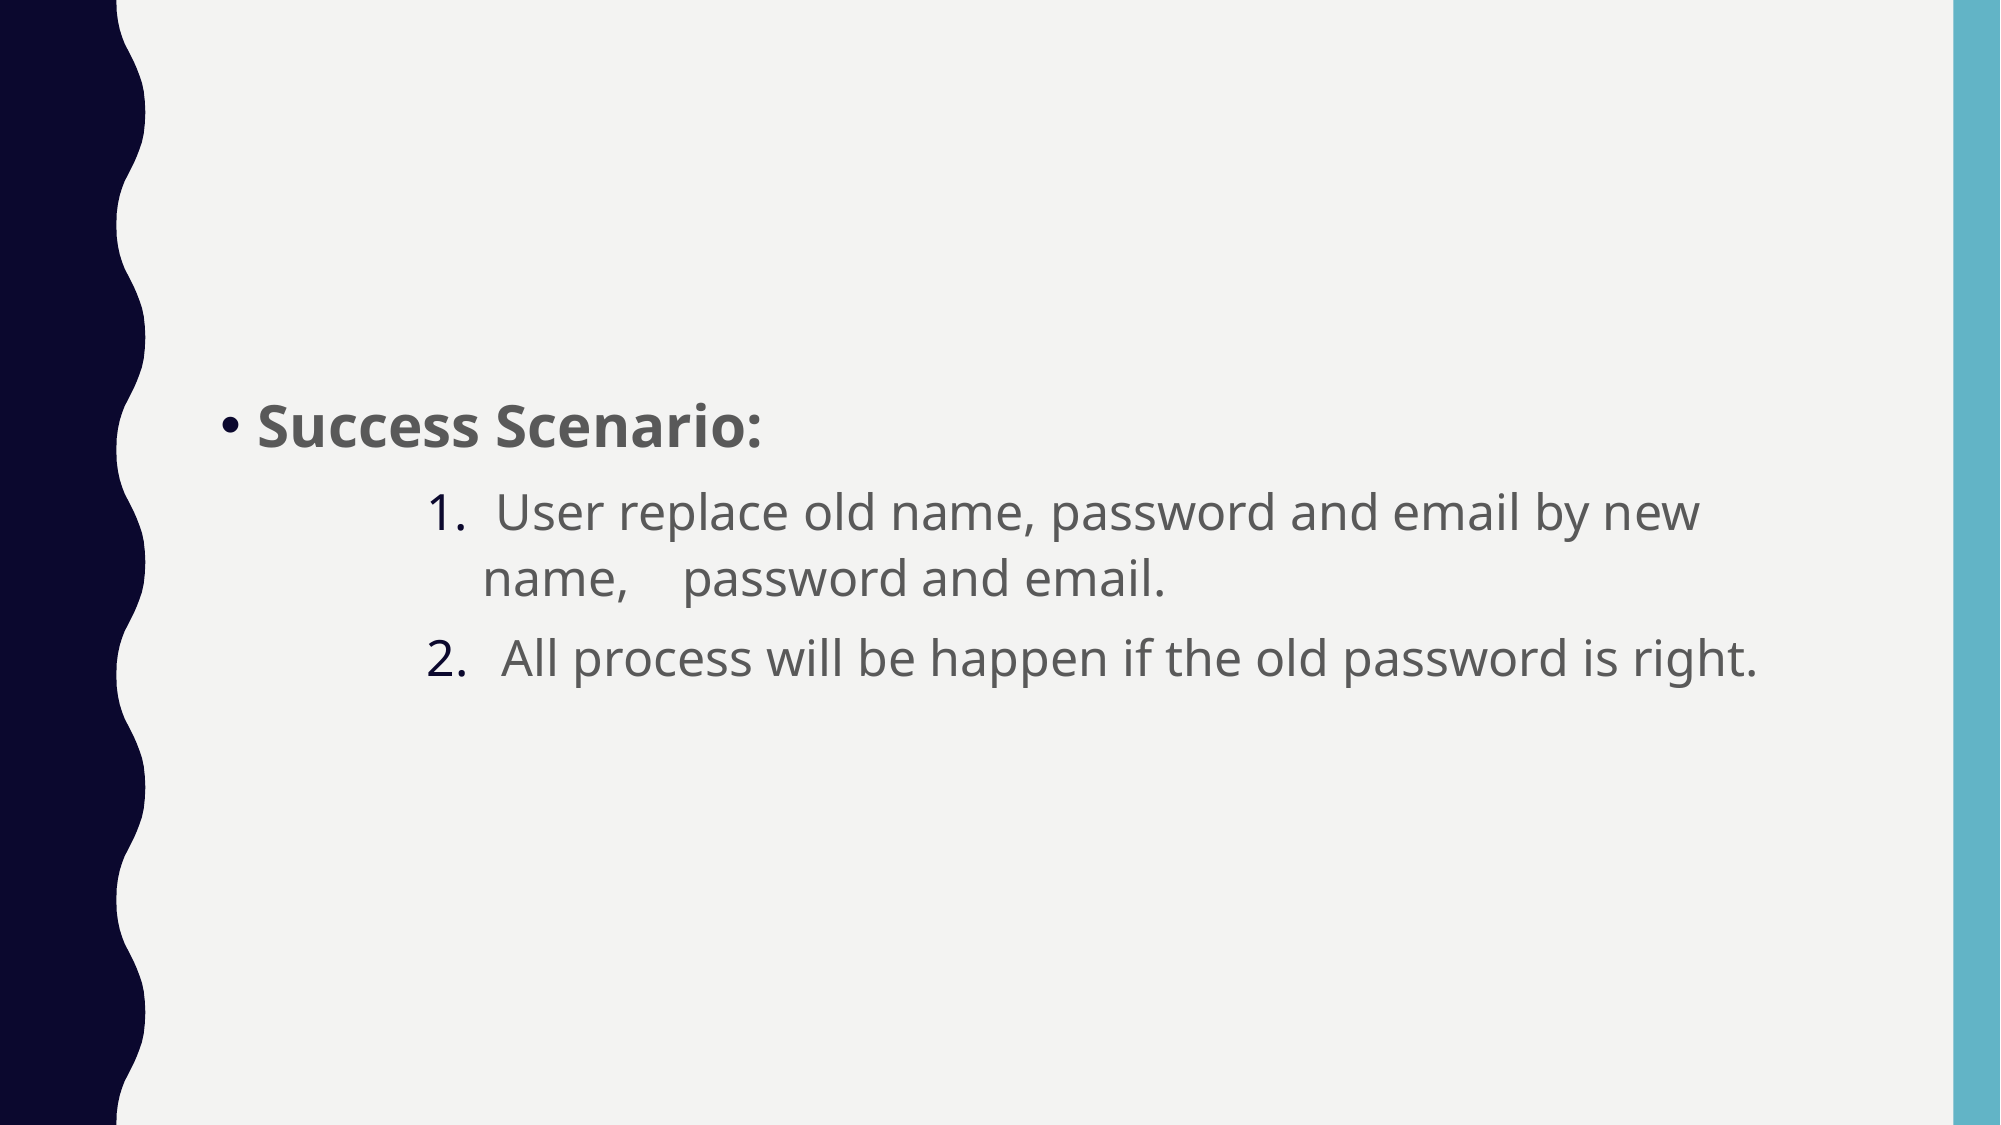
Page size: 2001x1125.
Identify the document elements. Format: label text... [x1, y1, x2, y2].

list Success Scenario: User replace old name, password and email by new name, password and email. All process will be happen if the old password is right. [205, 375, 1875, 965]
